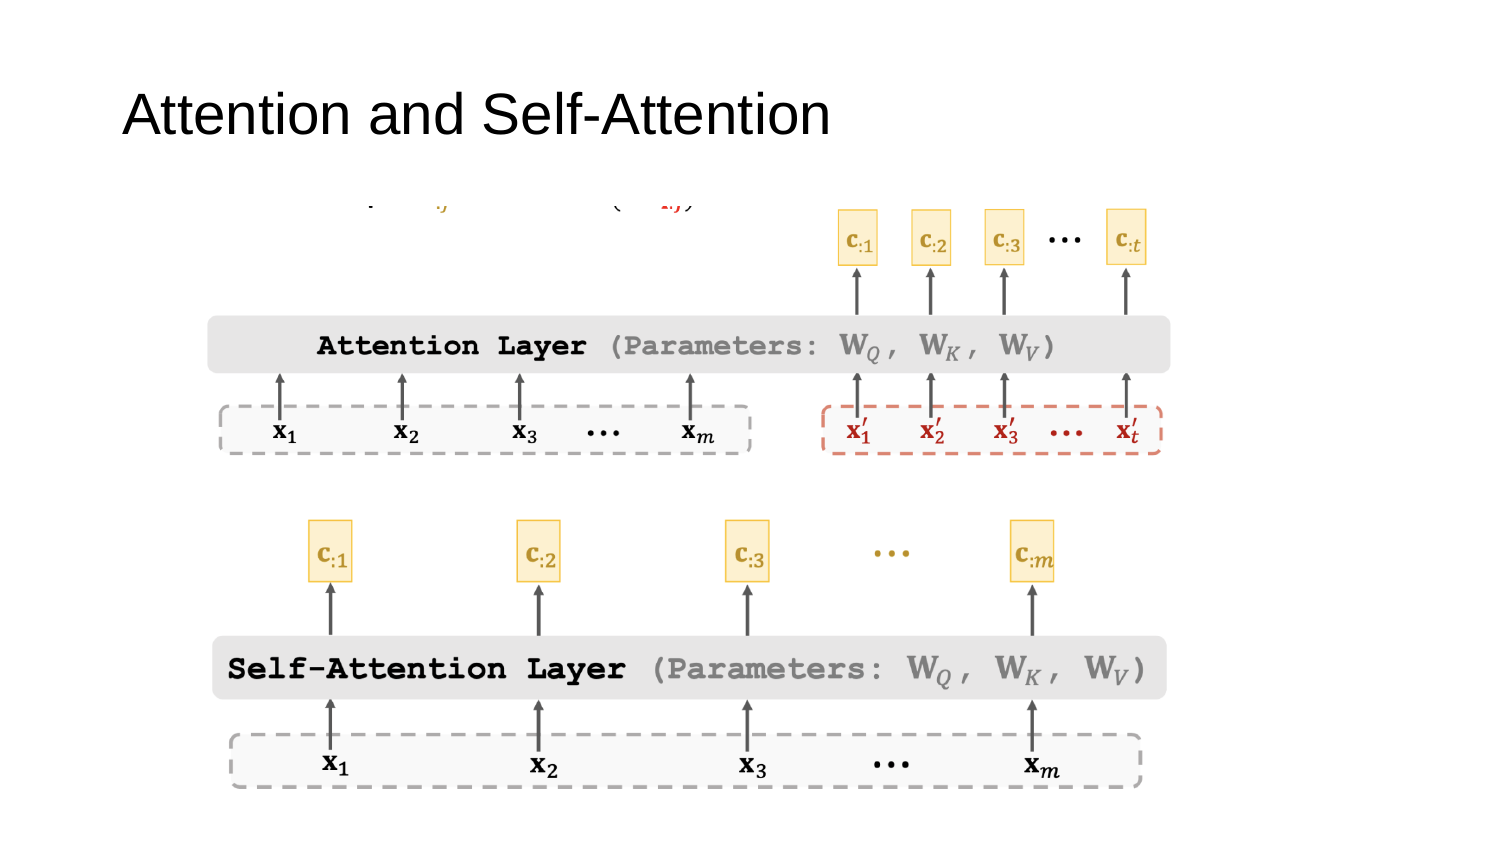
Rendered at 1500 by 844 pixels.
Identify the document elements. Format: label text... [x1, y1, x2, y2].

picture [201, 206, 1180, 472]
picture [188, 497, 1193, 807]
title Attention and Self-Attention [107, 60, 1339, 218]
